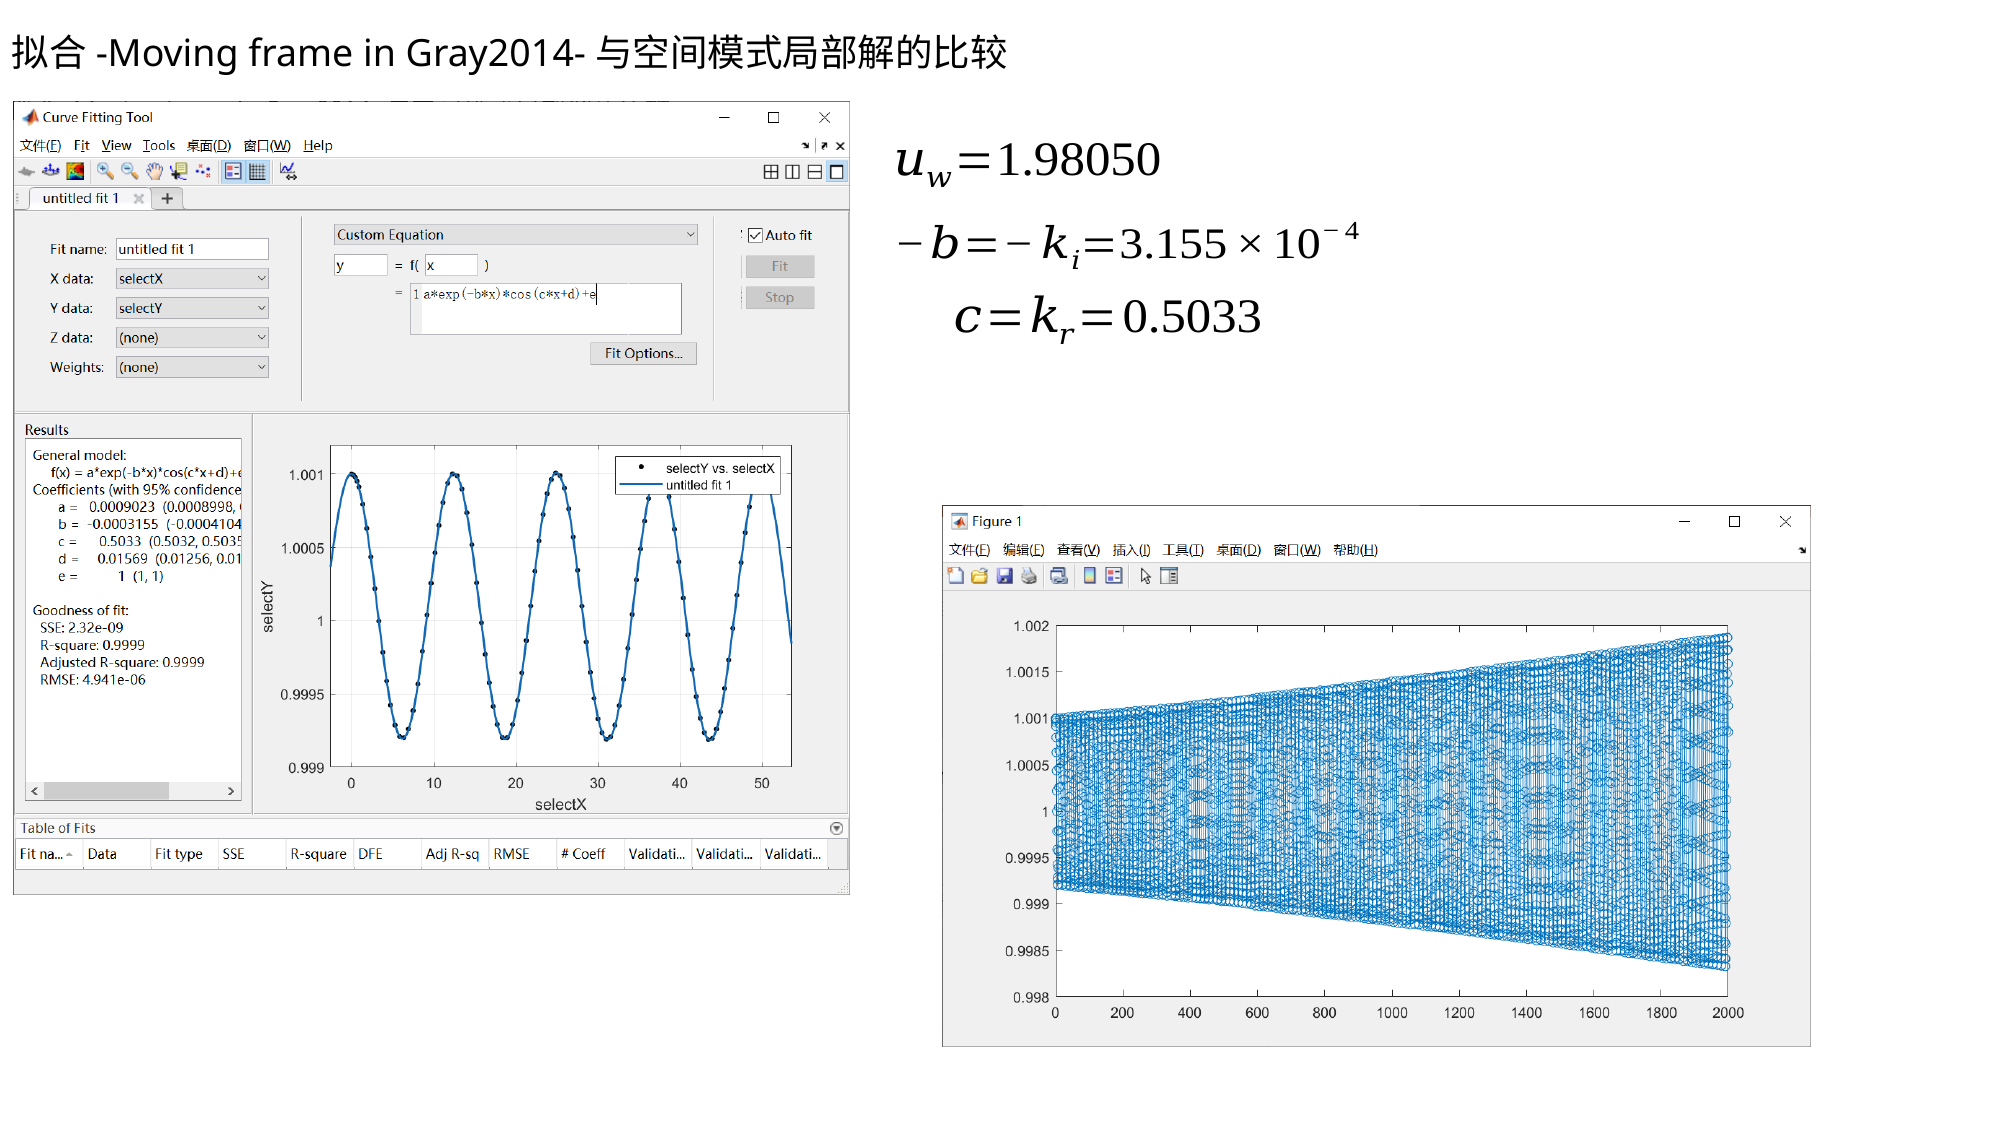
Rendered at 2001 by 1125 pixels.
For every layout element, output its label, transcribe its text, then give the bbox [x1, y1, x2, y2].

picture [942, 505, 1811, 1047]
text_box 拟合-Moving frame in Gray2014-与空间模式局部解的比较 [0, 21, 1023, 82]
picture [13, 101, 850, 895]
